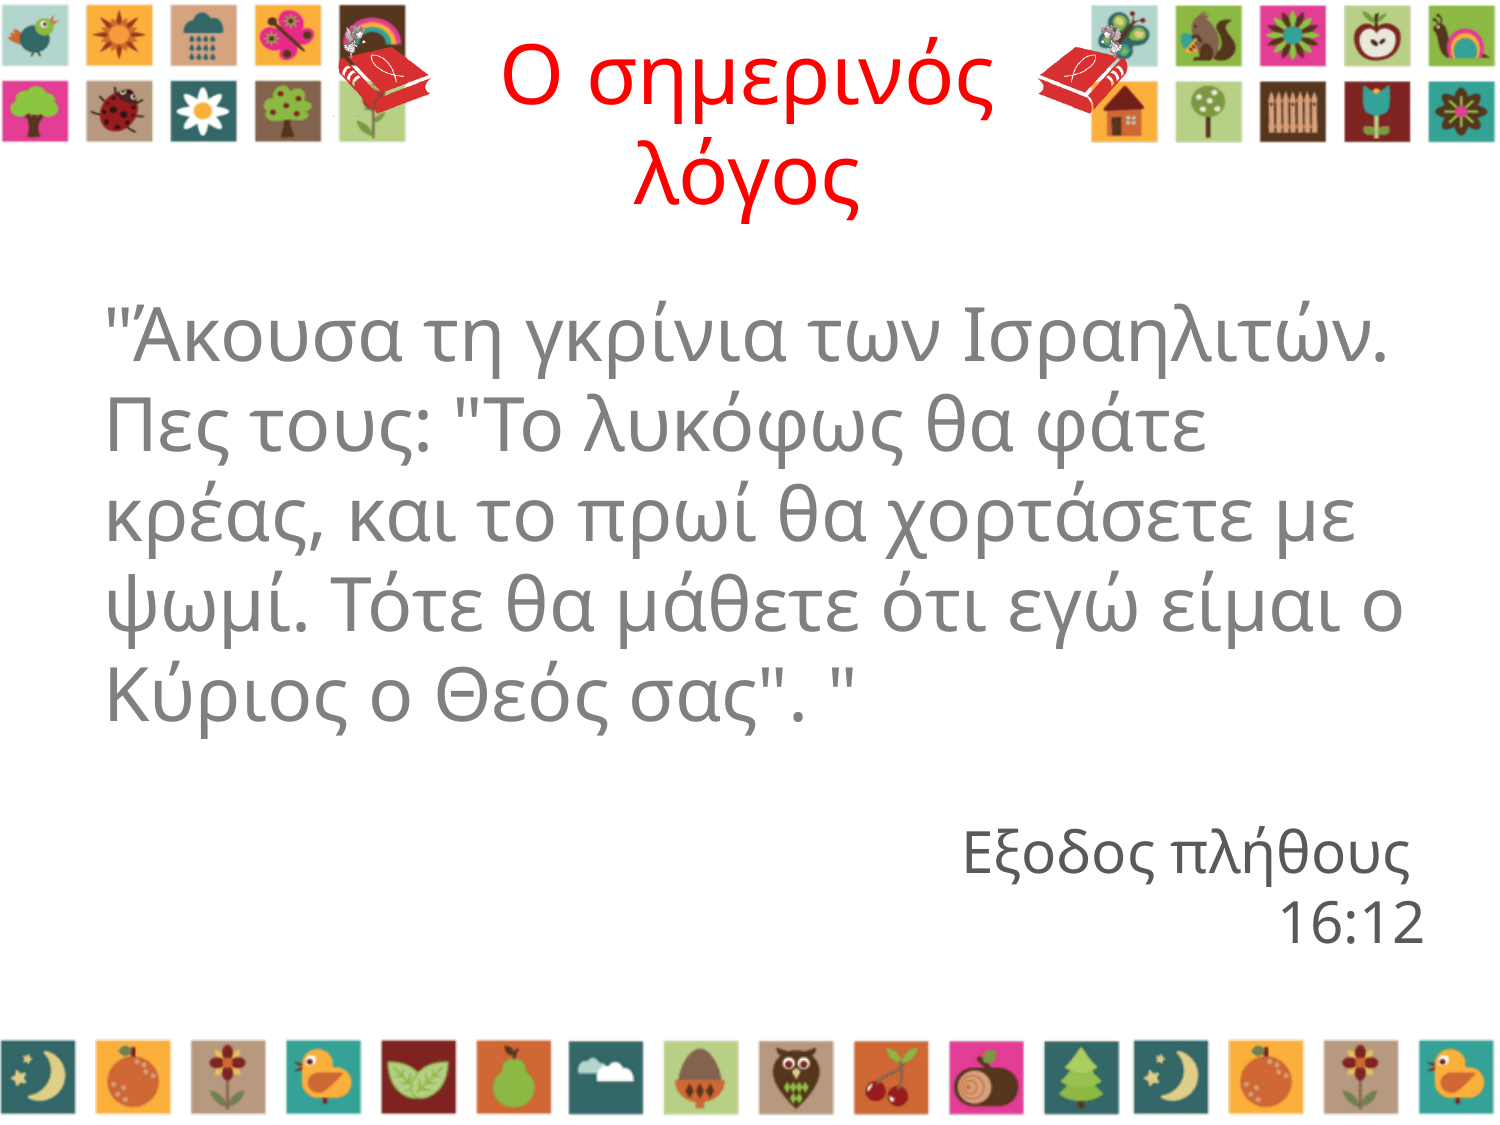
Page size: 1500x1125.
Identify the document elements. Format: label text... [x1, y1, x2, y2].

text_box Εξοδος πλήθους 16:12 [808, 807, 1441, 963]
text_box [0, 1028, 1500, 1118]
text_box Ο σημερινός λόγος [414, 13, 1080, 229]
text_box "Άκουσα τη γκρίνια των Ισραηλιτών. Πες τους: "Το λυκόφως θα φάτε κρέας, και το πρωί θα χορτάσετε με ψωμί. Τότε θα μάθετε ότι εγώ είμαι ο Κύριος ο Θεός σας". " [88, 278, 1436, 744]
picture [0, 3, 463, 150]
picture [1005, 3, 1500, 150]
